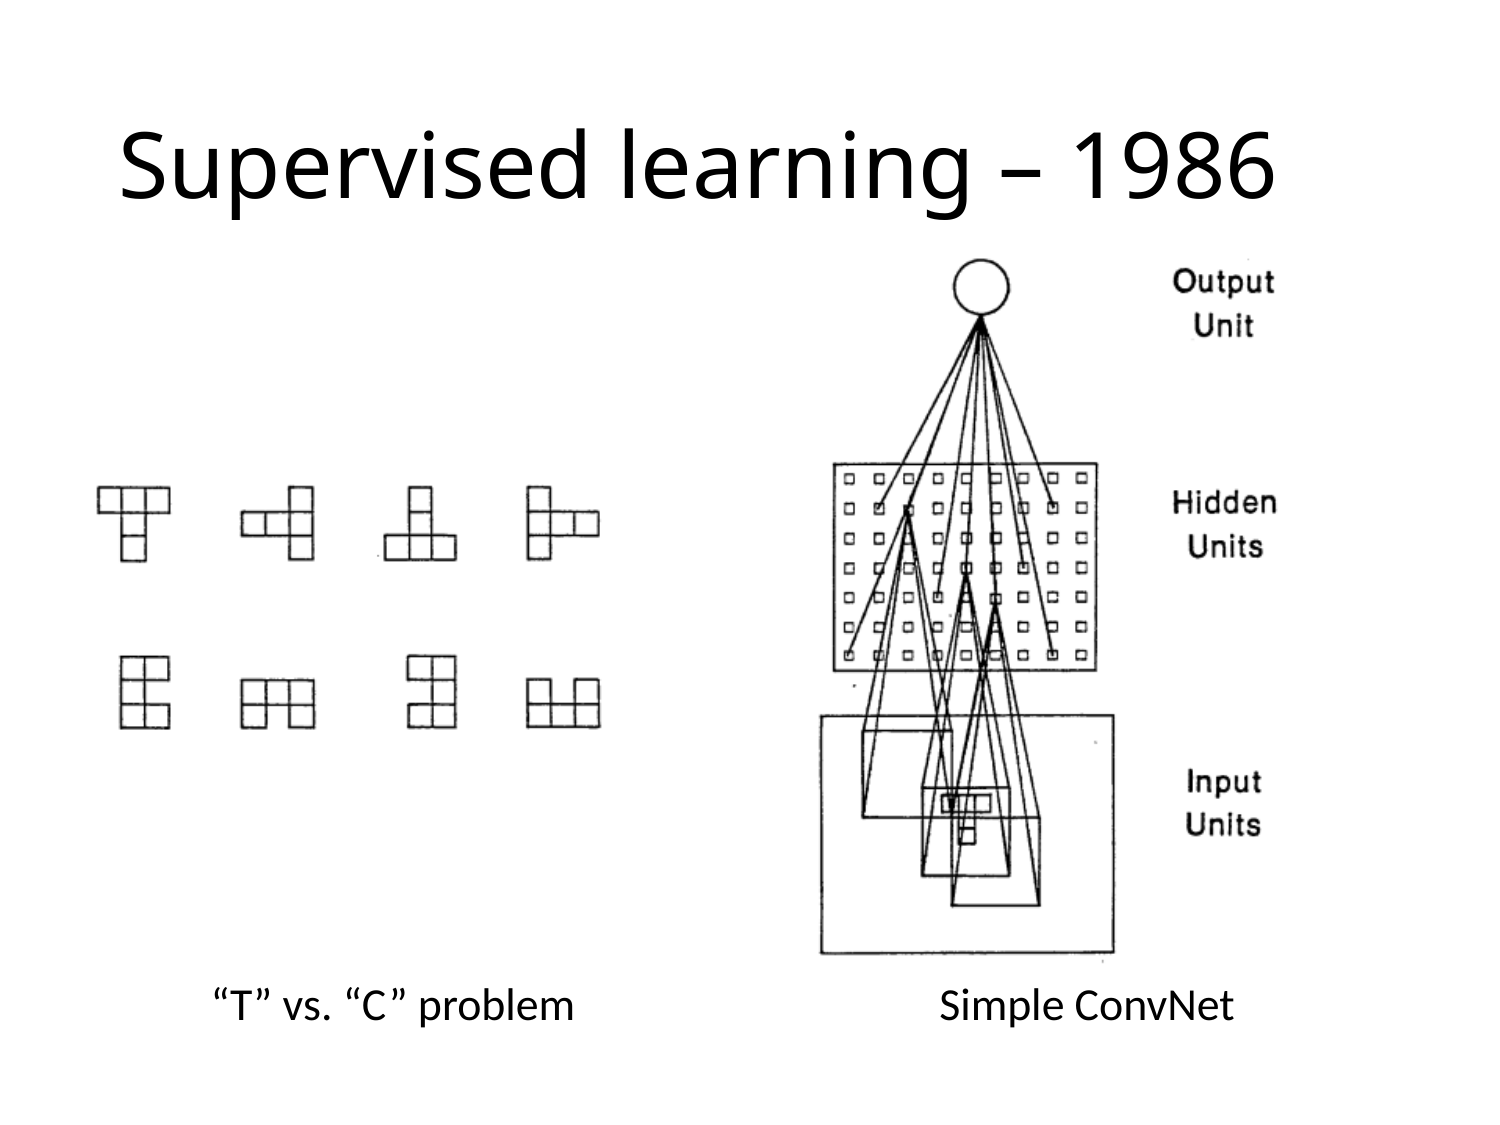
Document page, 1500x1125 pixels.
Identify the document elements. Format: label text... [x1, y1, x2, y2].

picture [83, 461, 636, 744]
text_box “T” vs. “C” problem [195, 967, 591, 1038]
text_box Simple ConvNet [924, 968, 1250, 1038]
title Supervised learning – 1986 [103, 59, 1397, 278]
picture [805, 237, 1316, 968]
